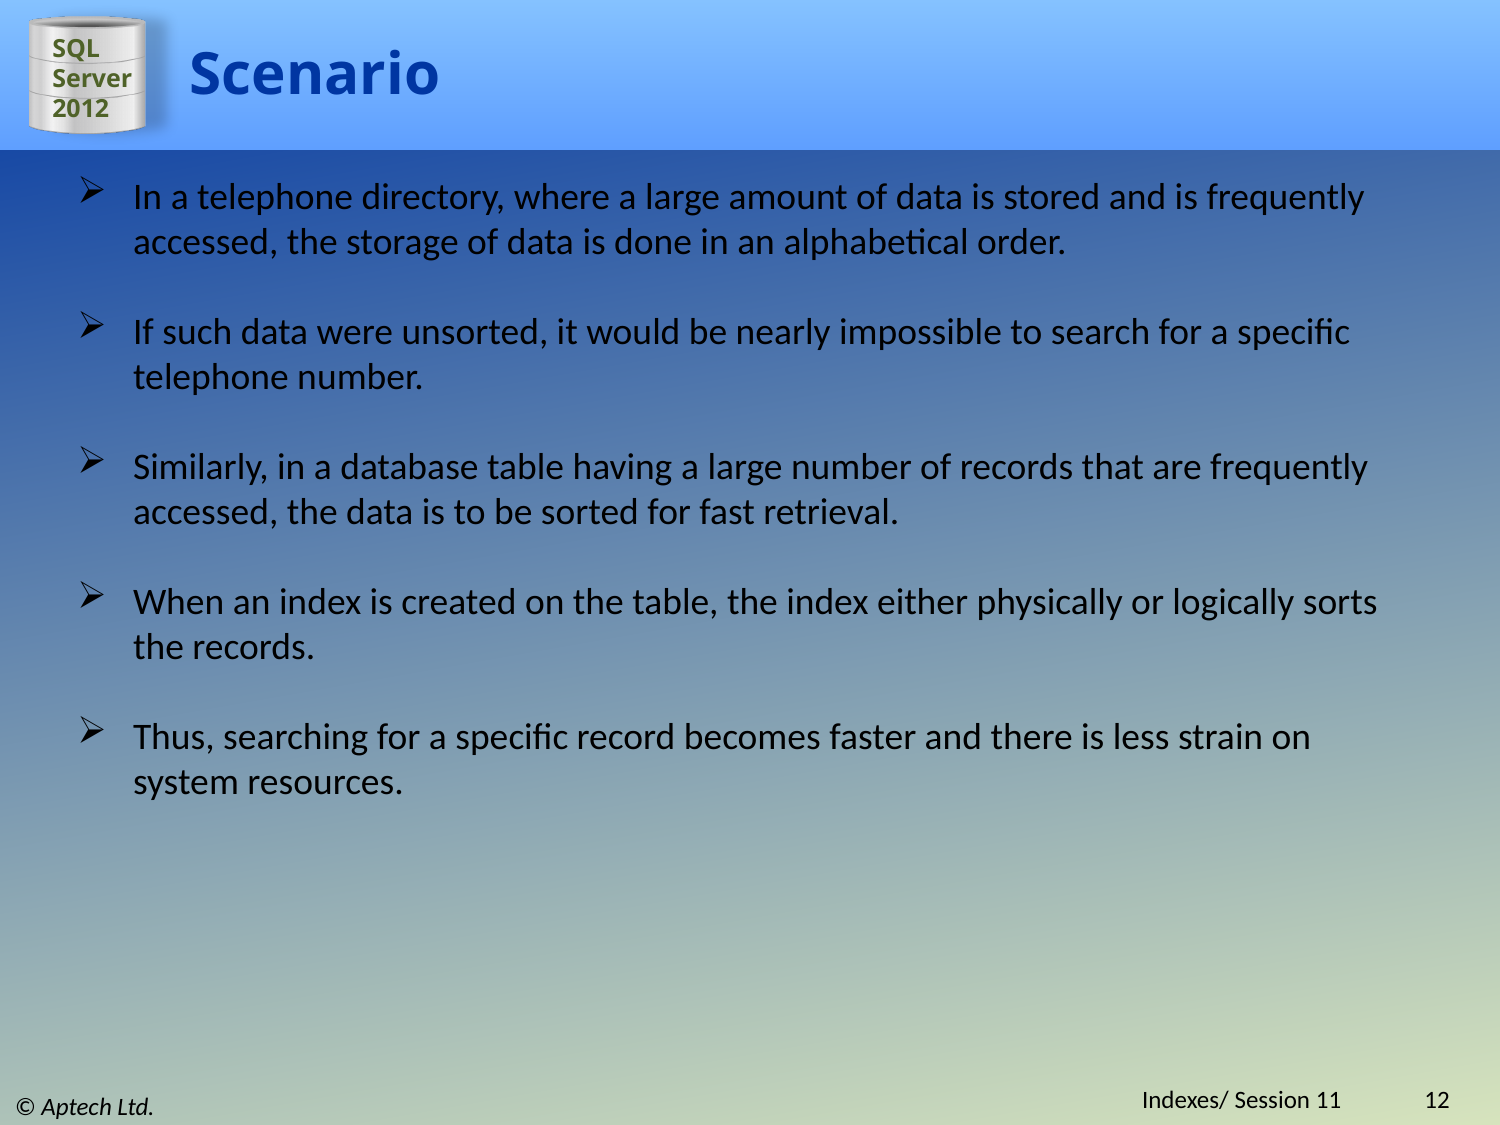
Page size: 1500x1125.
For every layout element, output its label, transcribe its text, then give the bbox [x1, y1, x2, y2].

title Scenario [174, 37, 1426, 106]
footer Indexes/ Session 11 [375, 1084, 1363, 1113]
text_box In a telephone directory, where a large amount of data is stored and is frequently accessed, the storage of data is done in an alphabetical order. If such data were unsorted, it would be nearly impossible to search for a specific telephone number. Similarly, in a database table having a large number of records that are frequently accessed, the data is to be sorted for fast retrieval. When an index is created on the table, the index either physically or logically sorts the records. Thus, searching for a specific record becomes faster and there is less strain on system resources. [62, 164, 1438, 810]
slide_number 12 [1363, 1084, 1465, 1113]
picture [24, 0, 150, 150]
